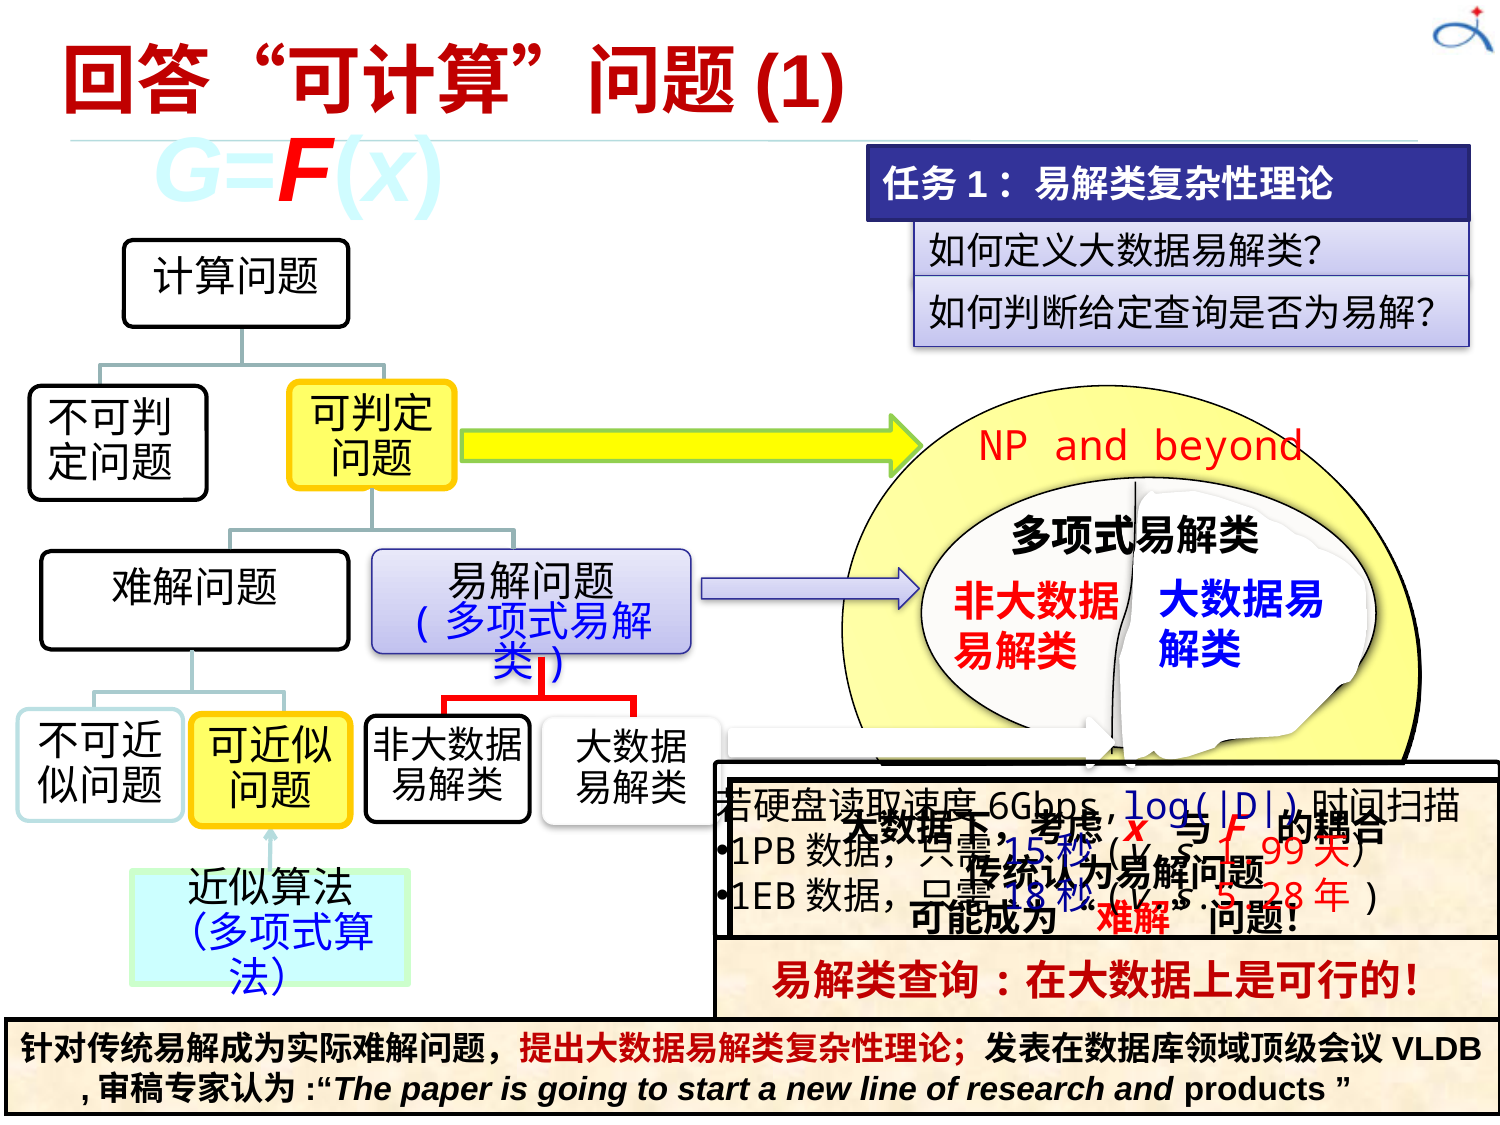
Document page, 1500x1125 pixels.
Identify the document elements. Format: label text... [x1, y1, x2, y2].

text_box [701, 477, 1377, 654]
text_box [867, 145, 1470, 347]
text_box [696, 390, 1424, 654]
title 回答“可计算”问题(1) [46, 11, 1419, 143]
slide_number 14 [1136, 1115, 1487, 1125]
text_box 易解类查询:在大数据上是可行的！ [714, 971, 1500, 1020]
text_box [731, 481, 1368, 769]
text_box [17, 239, 692, 985]
text_box 针对传统易解成为实际难解问题，提出大数据易解类复杂性理论；发表在数据库领域顶级会议VLDB ,审稿专家认为:“The paper is going to start a new line of research and products ” [5, 1019, 1500, 1115]
picture [1432, 5, 1495, 55]
text_box G=F(x) [137, 102, 460, 227]
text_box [365, 656, 1500, 964]
